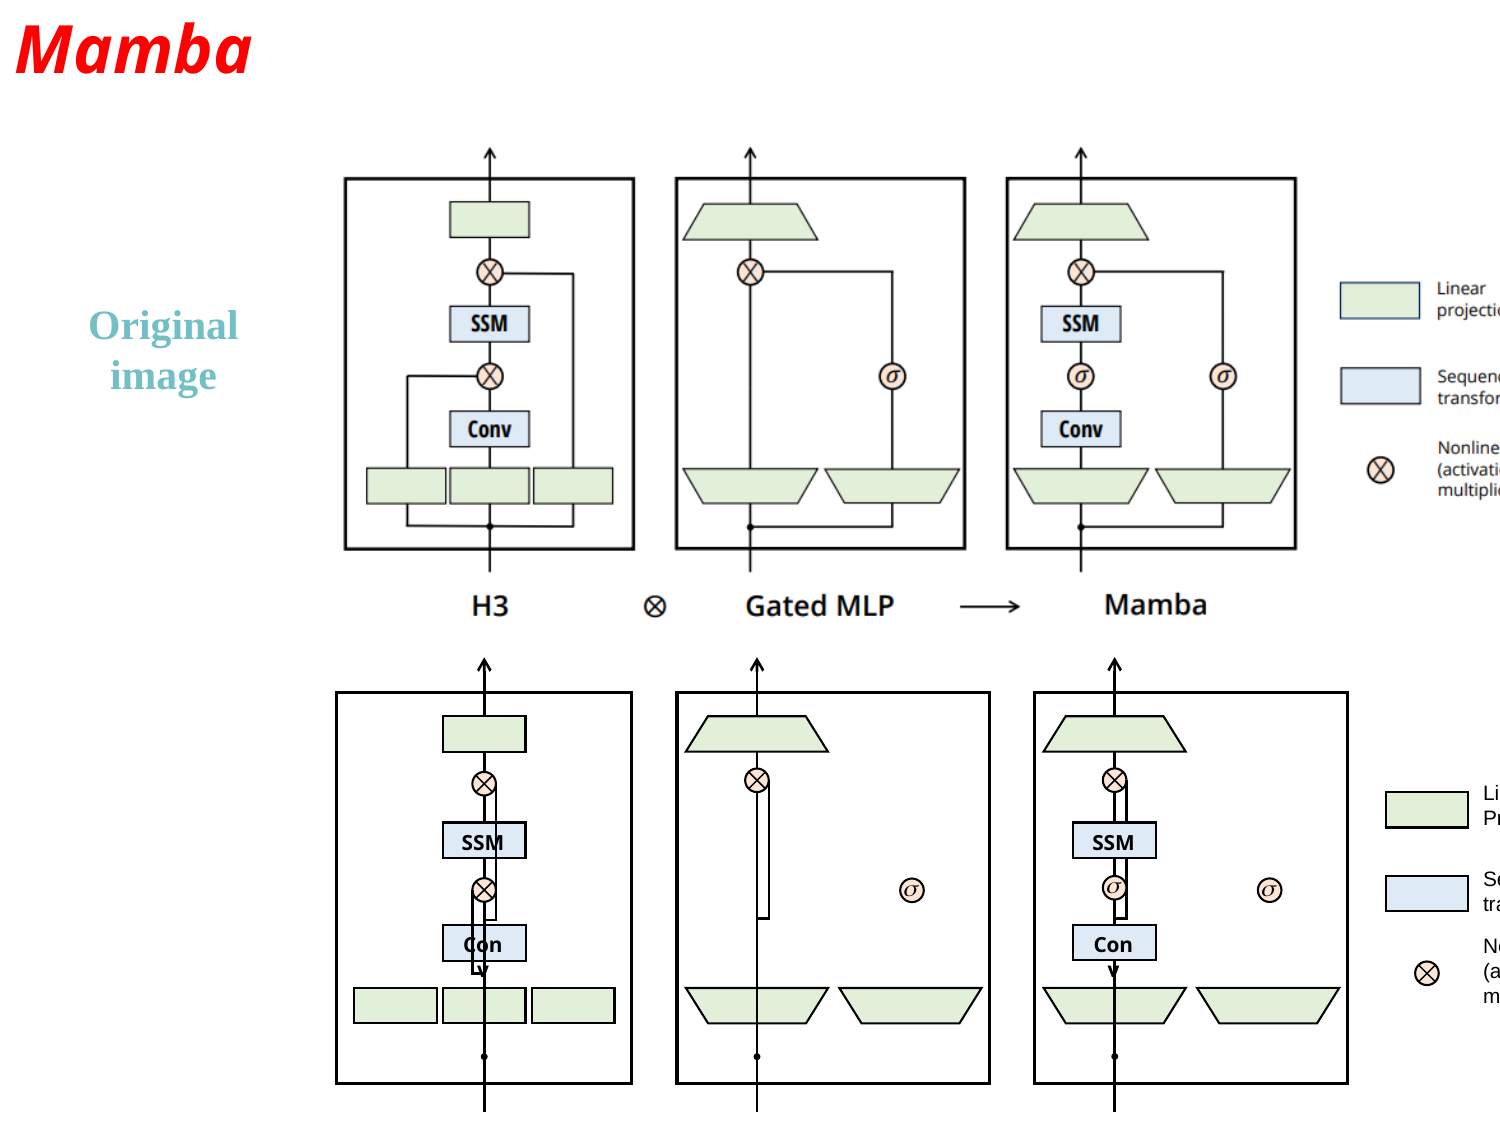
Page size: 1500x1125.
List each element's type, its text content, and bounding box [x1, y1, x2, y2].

picture [277, 89, 1500, 630]
text_box Mamba [0, 0, 345, 95]
text_box Original image [64, 290, 263, 406]
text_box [336, 657, 1500, 1125]
